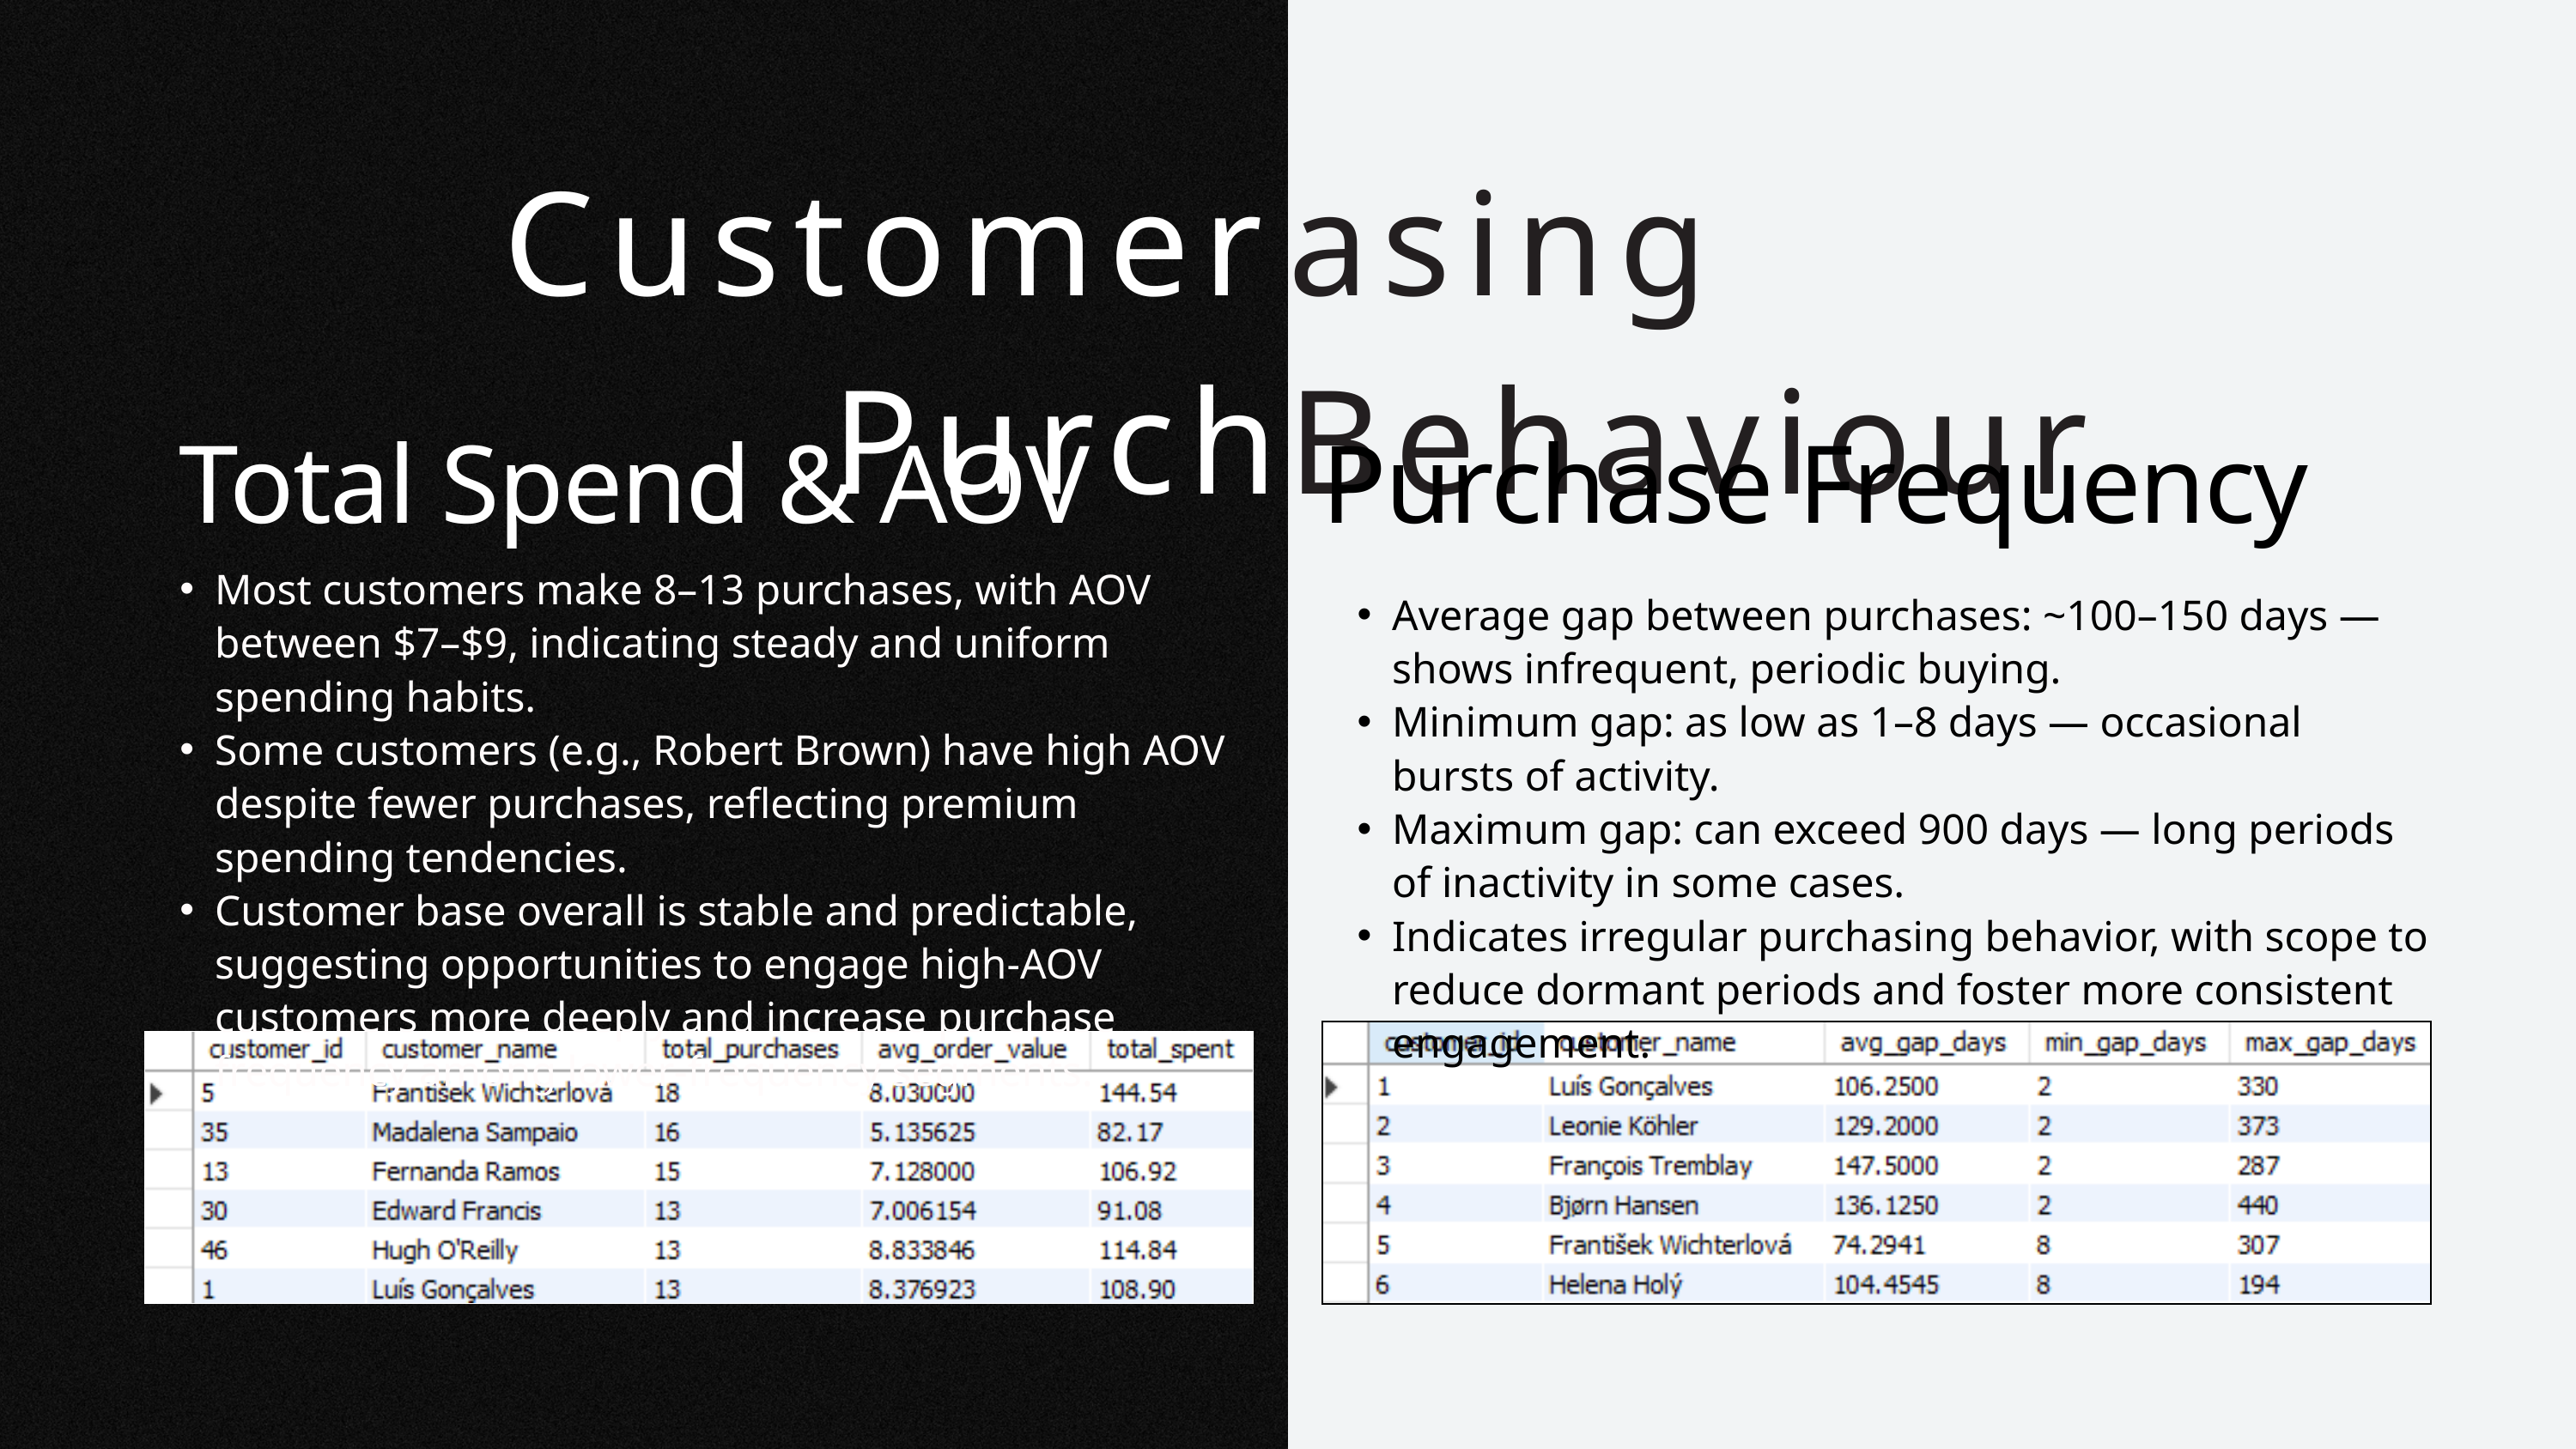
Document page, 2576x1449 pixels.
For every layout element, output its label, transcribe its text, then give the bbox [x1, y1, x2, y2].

text_box Purchase Frequency [1321, 396, 2432, 545]
text_box Average gap between purchases: ~100–150 days — shows infrequent, periodic buying. Minimum gap: as low as 1–8 days — occasional bursts of activity. Maximum gap: can exceed 900 days — long periods of inactivity in some cases. Indicates irregular purchasing behavior, with scope to reduce dormant periods and foster more consistent engagement. [1321, 585, 2431, 1067]
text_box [0, 0, 1289, 1449]
text_box asing Behaviour [1292, 125, 2432, 523]
text_box [1321, 1022, 2432, 1304]
